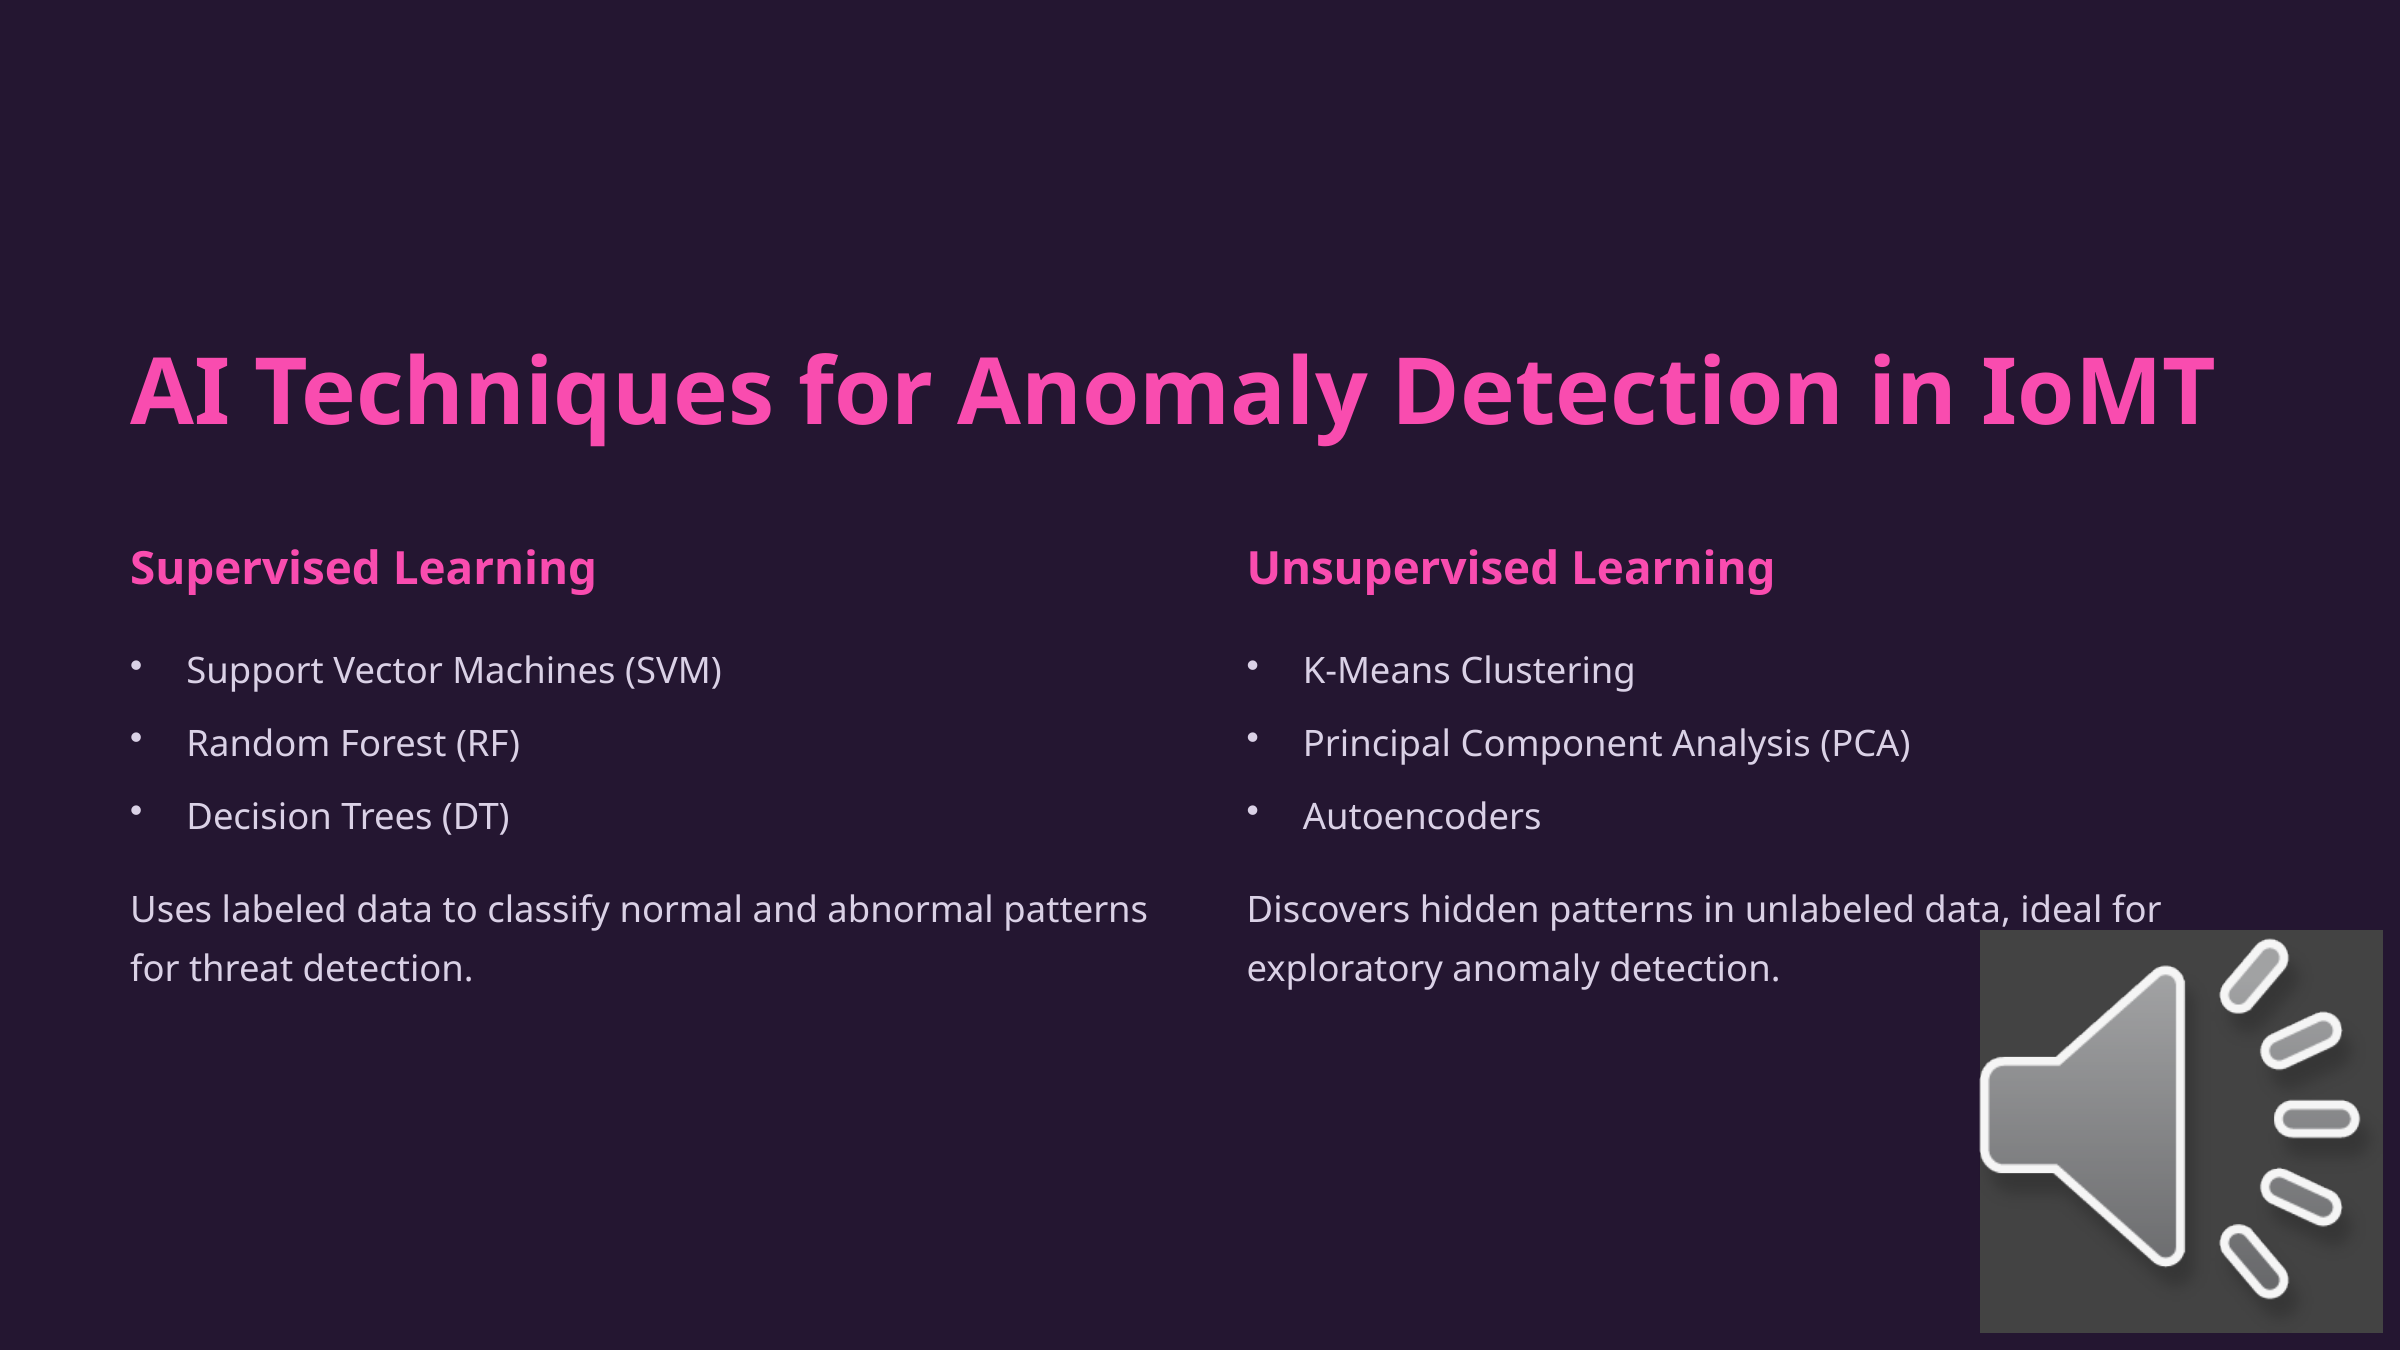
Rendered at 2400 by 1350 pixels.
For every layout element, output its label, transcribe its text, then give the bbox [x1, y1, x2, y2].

text_box AI Techniques for Anomaly Detection in IoMT [130, 327, 2130, 444]
text_box Discovers hidden patterns in unlabeled data, ideal for exploratory anomaly detection. [1246, 870, 2271, 989]
text_box Random Forest (RF) [130, 704, 1155, 764]
text_box Principal Component Analysis (PCA) [1246, 704, 2271, 764]
text_box Decision Trees (DT) [130, 776, 1155, 837]
text_box Support Vector Machines (SVM) [130, 631, 1155, 692]
text_box Autoencoders [1246, 776, 2271, 837]
text_box Uses labeled data to classify normal and abnormal patterns for threat detection. [130, 870, 1155, 989]
picture [1749, 928, 2400, 1350]
text_box Unsupervised Learning [1246, 536, 1735, 595]
text_box K-Means Clustering [1246, 631, 2271, 692]
text_box Supervised Learning [130, 536, 596, 595]
